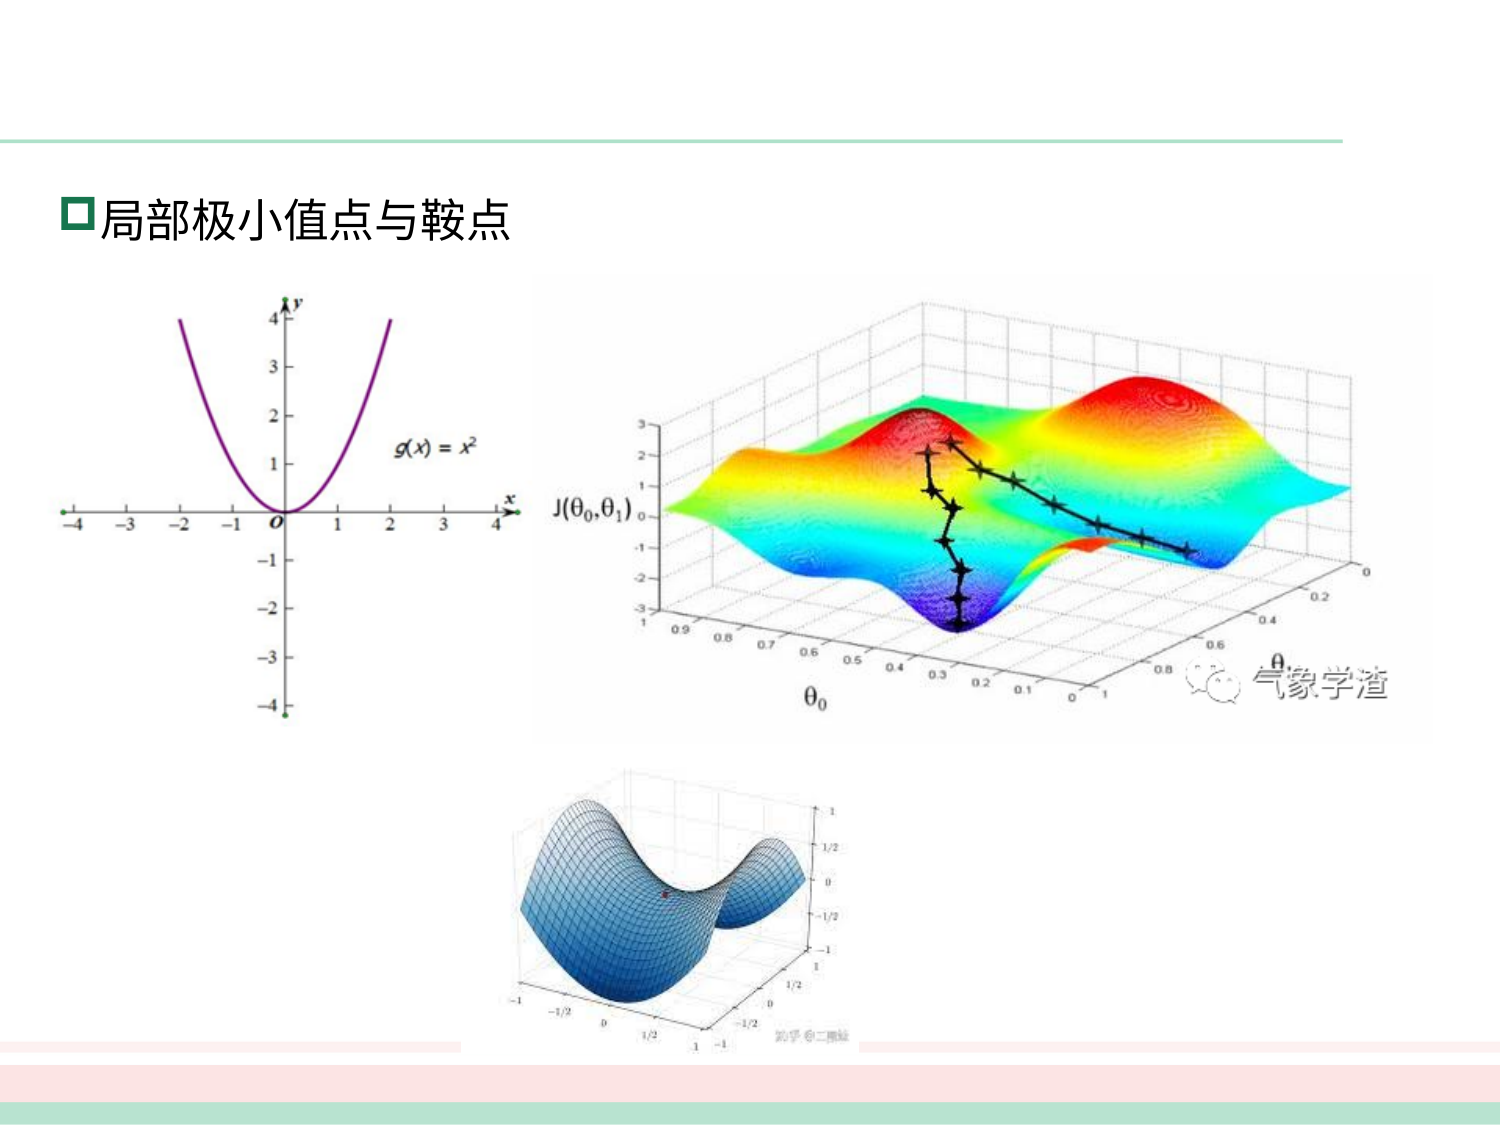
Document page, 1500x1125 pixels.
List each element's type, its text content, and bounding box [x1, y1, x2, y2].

picture [0, 0, 1500, 1125]
list 局部极小值点与鞍点 batch 学习速率 损失函数 [42, 190, 1457, 999]
